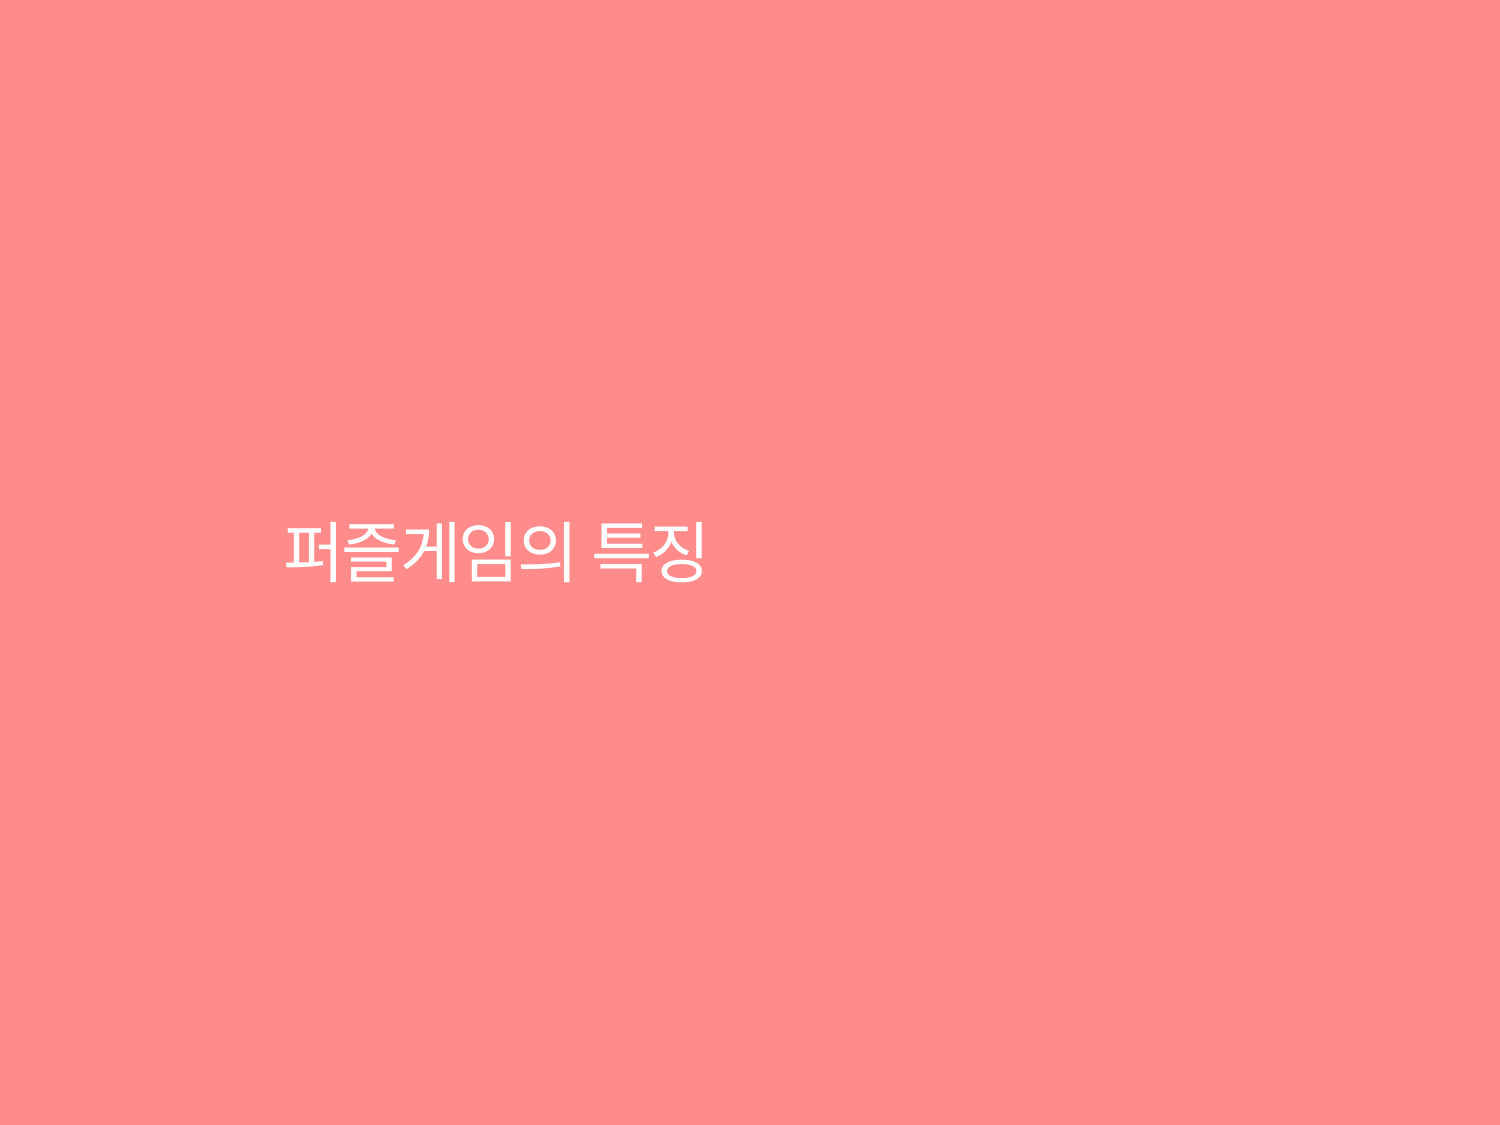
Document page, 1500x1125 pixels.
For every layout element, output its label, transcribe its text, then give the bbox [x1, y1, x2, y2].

text_box 퍼즐게임의 특징 [226, 503, 769, 599]
